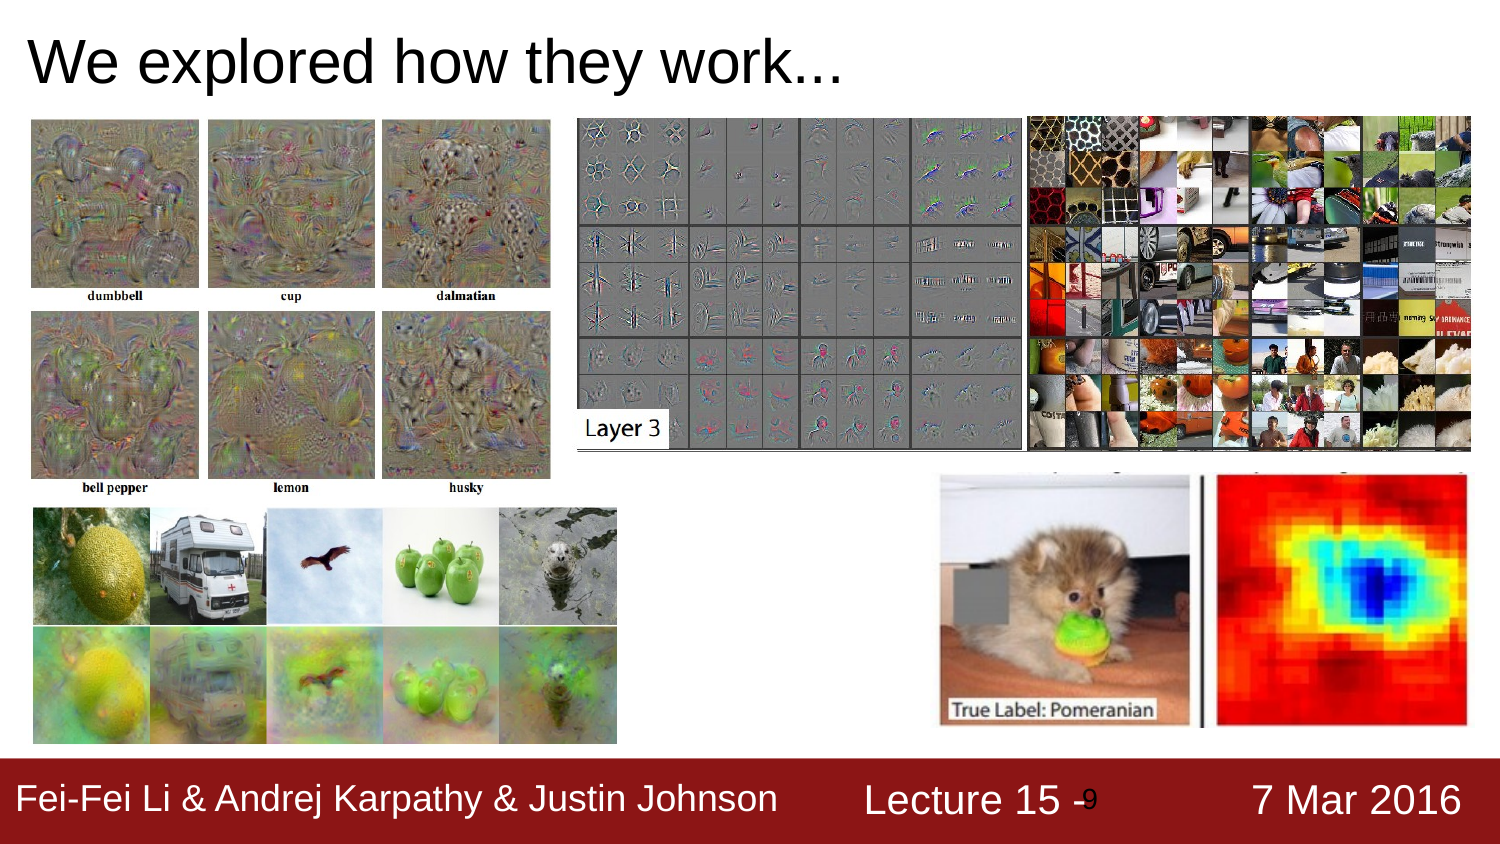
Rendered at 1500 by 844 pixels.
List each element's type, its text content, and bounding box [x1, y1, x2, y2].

slide_number ‹#› [1066, 765, 1157, 831]
picture [28, 116, 554, 496]
text_box We explored how they work... [12, 5, 1467, 129]
picture [28, 504, 621, 751]
picture [572, 116, 1475, 452]
picture [929, 472, 1475, 728]
